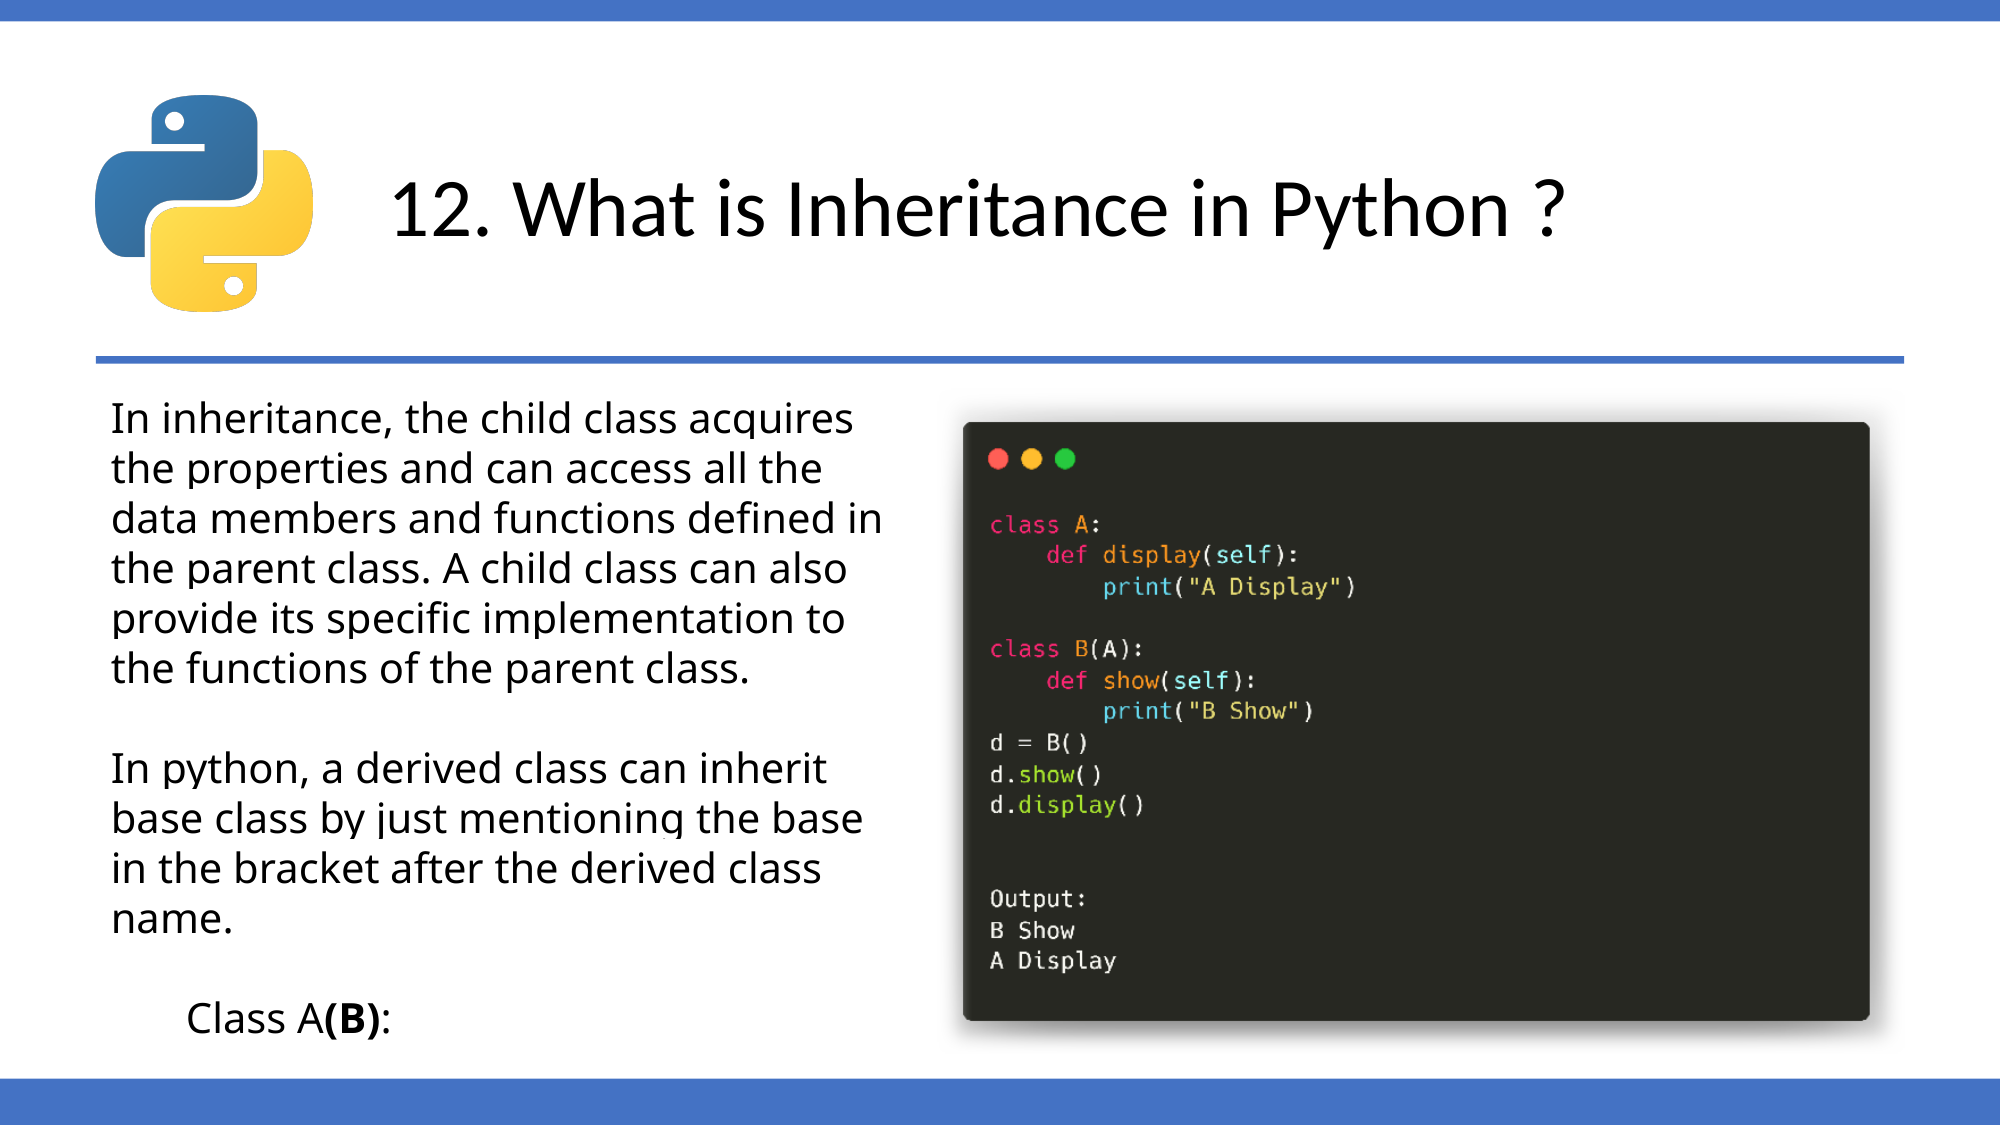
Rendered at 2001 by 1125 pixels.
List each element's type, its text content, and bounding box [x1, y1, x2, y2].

text_box [95, 355, 1905, 365]
text_box [0, 1077, 2000, 1125]
picture [937, 388, 1905, 1054]
text_box In inheritance, the child class acquires the properties and can access all the data members and functions defined in the parent class. A child class can also provide its specific implementation to the functions of the parent class. In python, a derived class can inherit base class by just mentioning the base in the bracket after the derived class name. Class A(B): [95, 376, 905, 1057]
text_box [0, 0, 2000, 22]
text_box 12. What is Inheritance in Python ? [372, 145, 1923, 261]
picture [95, 95, 313, 312]
